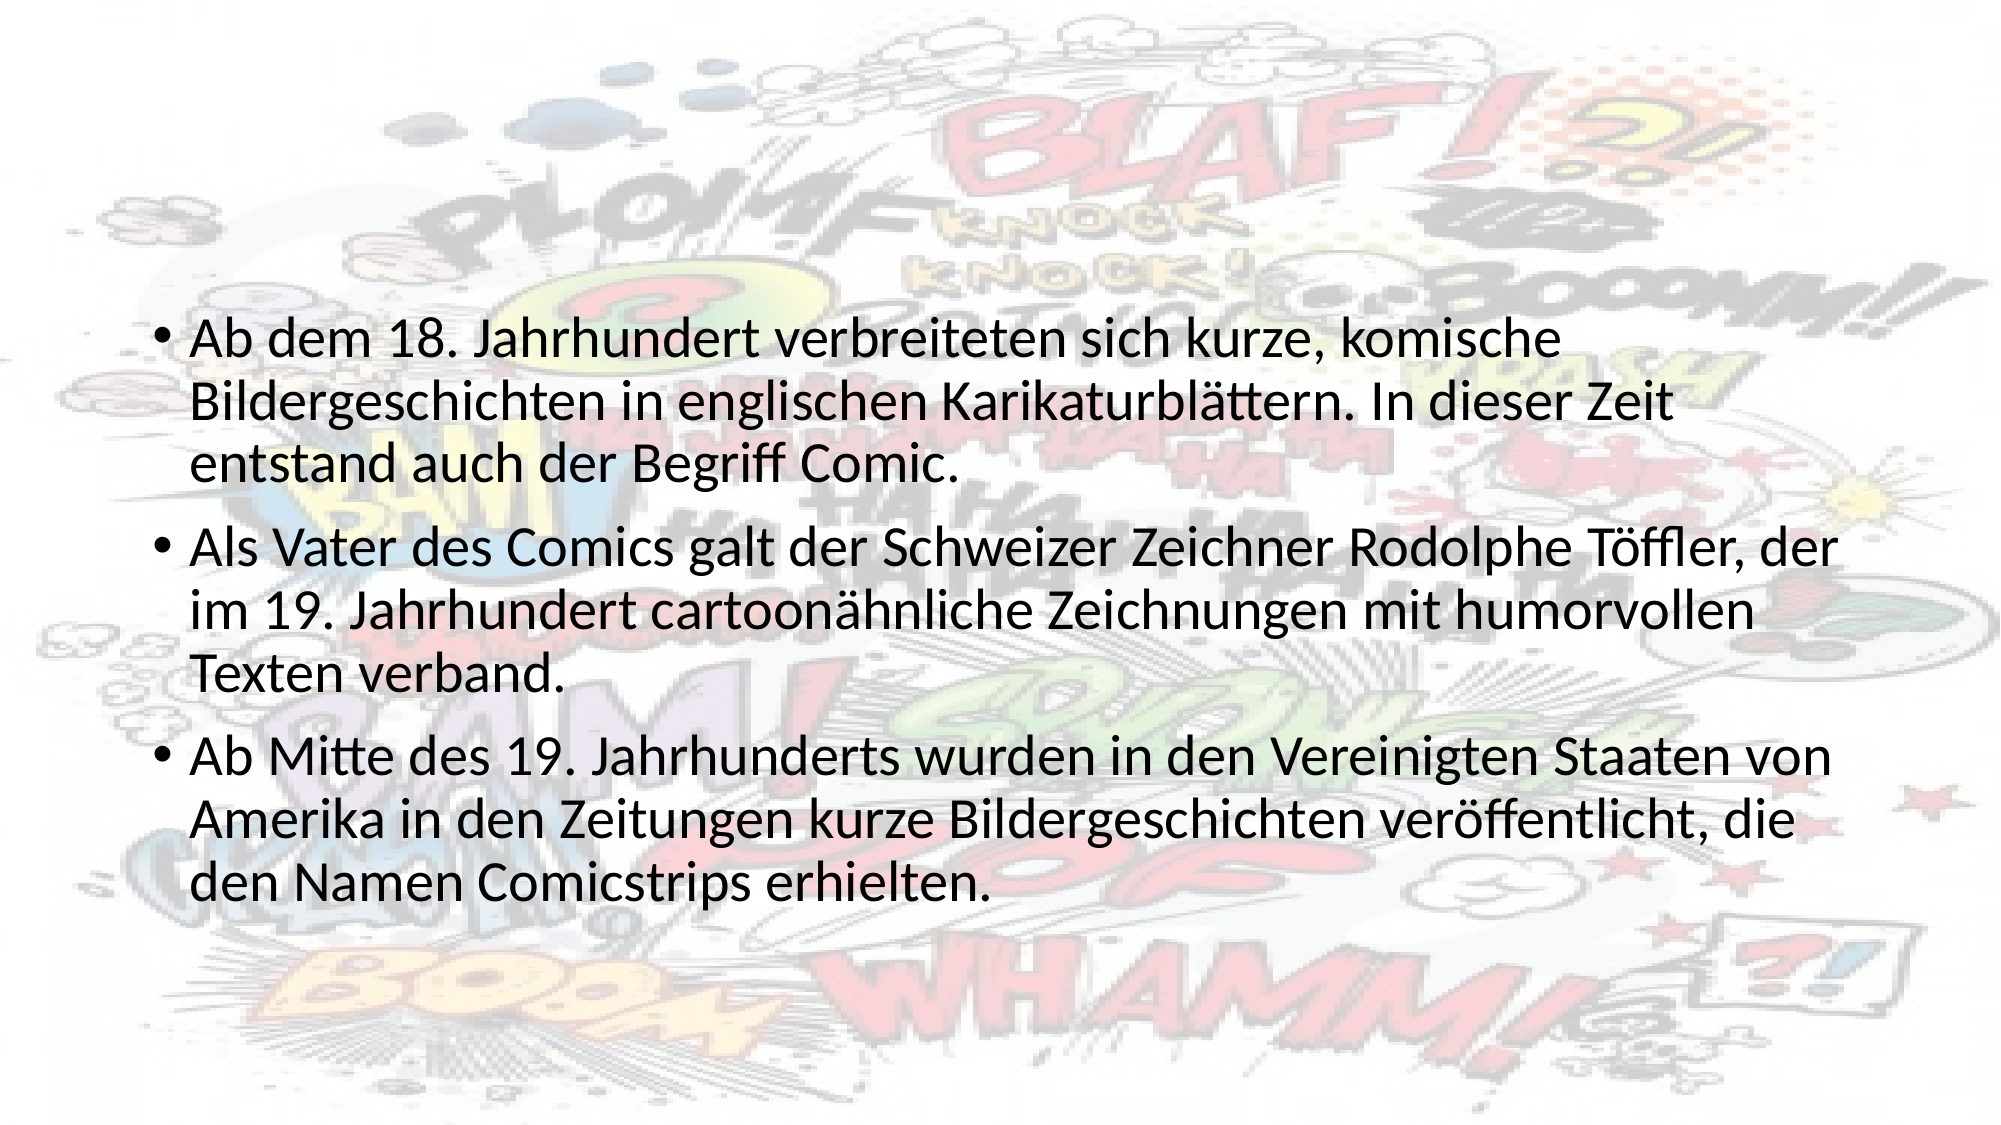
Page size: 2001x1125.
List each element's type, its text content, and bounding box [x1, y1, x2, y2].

list Ab dem 18. Jahrhundert verbreiteten sich kurze, komische Bildergeschichten in englischen Karikaturblättern. In dieser Zeit entstand auch der Begriff Comic. Als Vater des Comics galt der Schweizer Zeichner Rodolphe Töffler, der im 19. Jahrhundert cartoonähnliche Zeichnungen mit humorvollen Texten verband. Ab Mitte des 19. Jahrhunderts wurden in den Vereinigten Staaten von Amerika in den Zeitungen kurze Bildergeschichten veröffentlicht, die den Namen Comicstrips erhielten. [137, 299, 1863, 1014]
